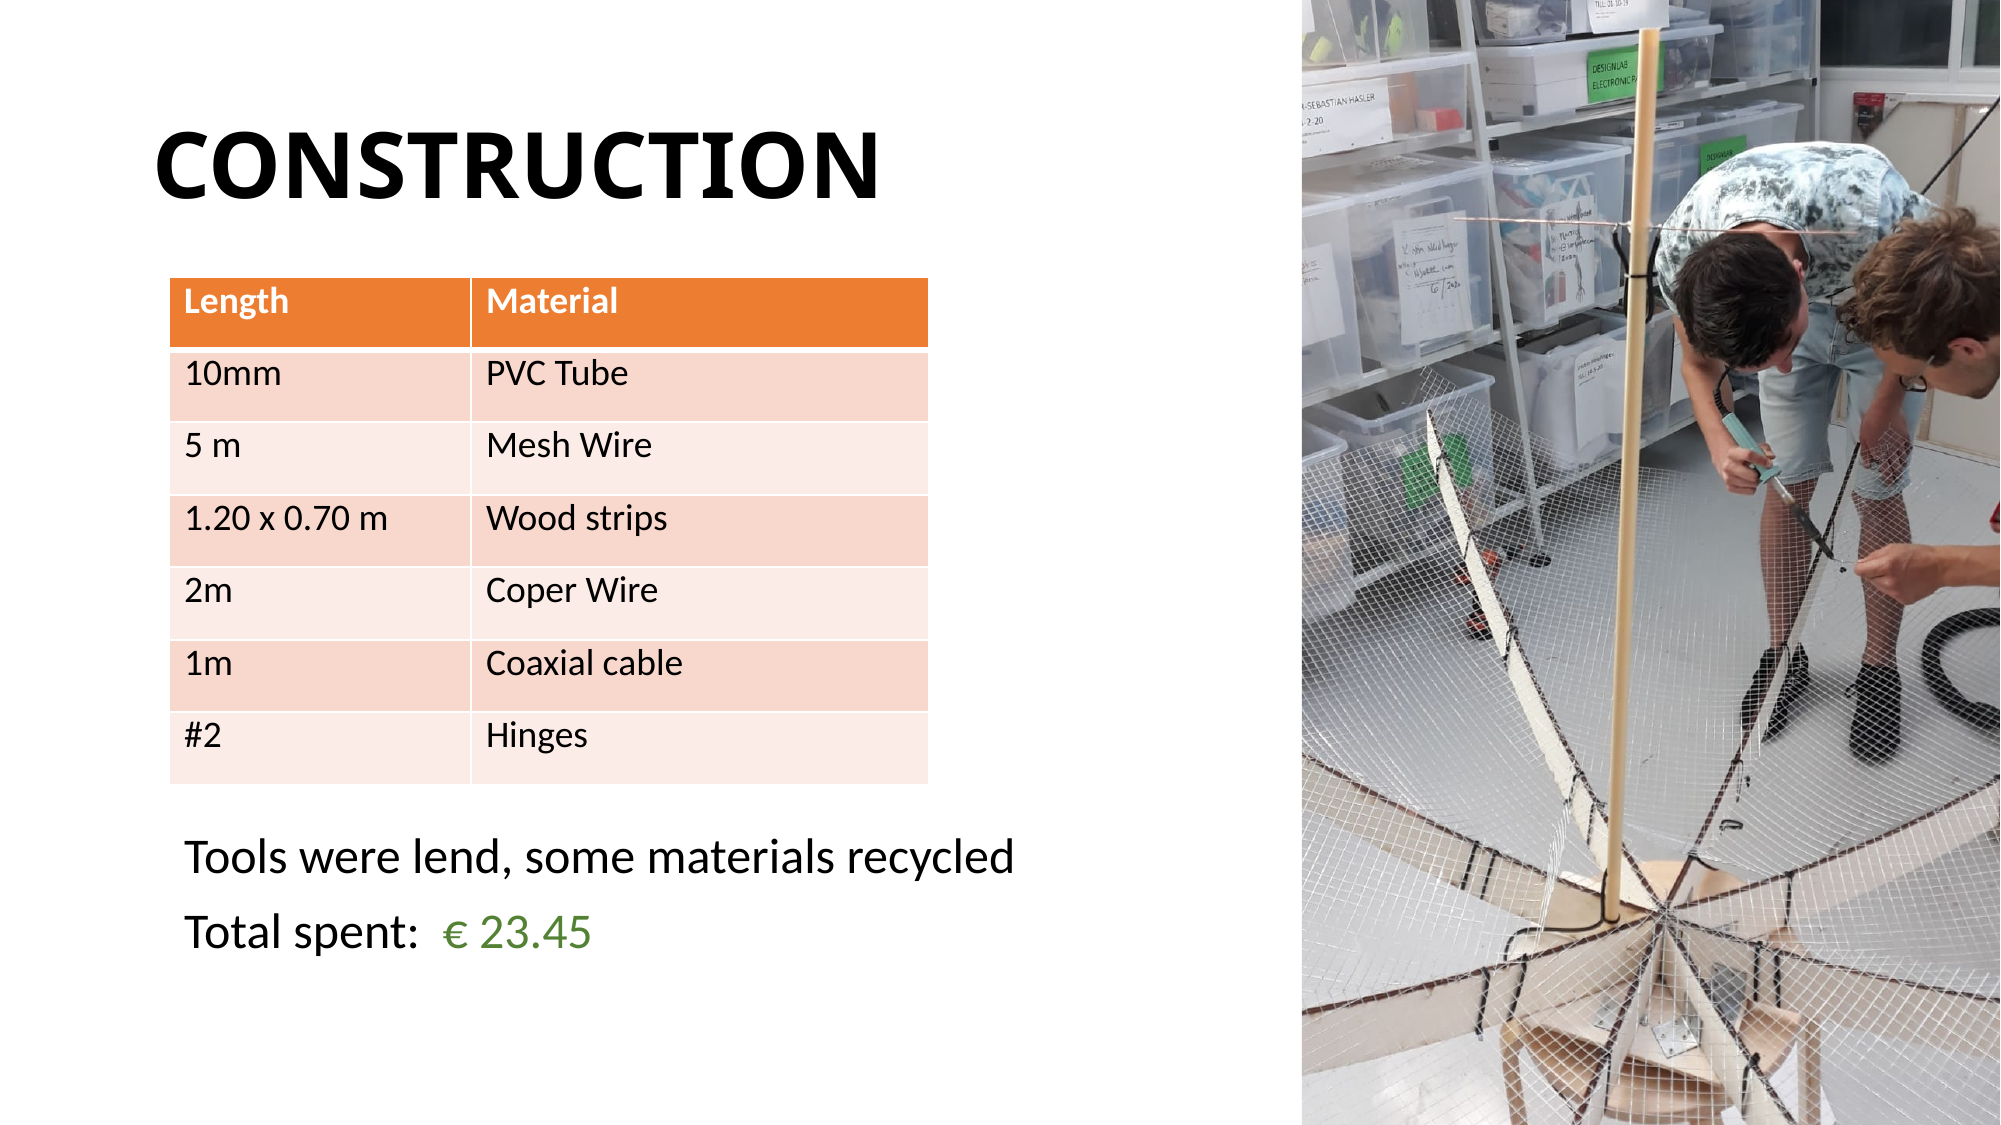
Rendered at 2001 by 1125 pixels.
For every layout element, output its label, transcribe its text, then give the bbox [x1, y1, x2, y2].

table_cell 1m [170, 641, 470, 711]
table_cell PVC Tube [472, 353, 928, 421]
picture [1301, 0, 2000, 1125]
table_cell Mesh Wire [472, 423, 928, 494]
table_cell Wood strips [472, 496, 928, 566]
table_cell 2m [170, 568, 470, 639]
table_cell #2 [170, 713, 470, 784]
table_cell 10mm [170, 353, 470, 421]
table_header Material [472, 278, 928, 347]
table_cell 5 m [170, 423, 470, 494]
table_header Length [170, 278, 470, 347]
table_cell Coaxial cable [472, 641, 928, 711]
table_cell Coper Wire [472, 568, 928, 639]
table_cell Hinges [472, 713, 928, 784]
table_cell 1.20 x 0.70 m [170, 496, 470, 566]
list 10mm PVC Tube 5m Mesh Wire 1.20 x 70 Wood 2m Coper Wire 1m Coaxial cable 2 Hinges Tools were lend, some materials recycled Total spent: € 23.45 [169, 299, 1158, 1014]
title CONSTRUCTION [137, 59, 1301, 278]
